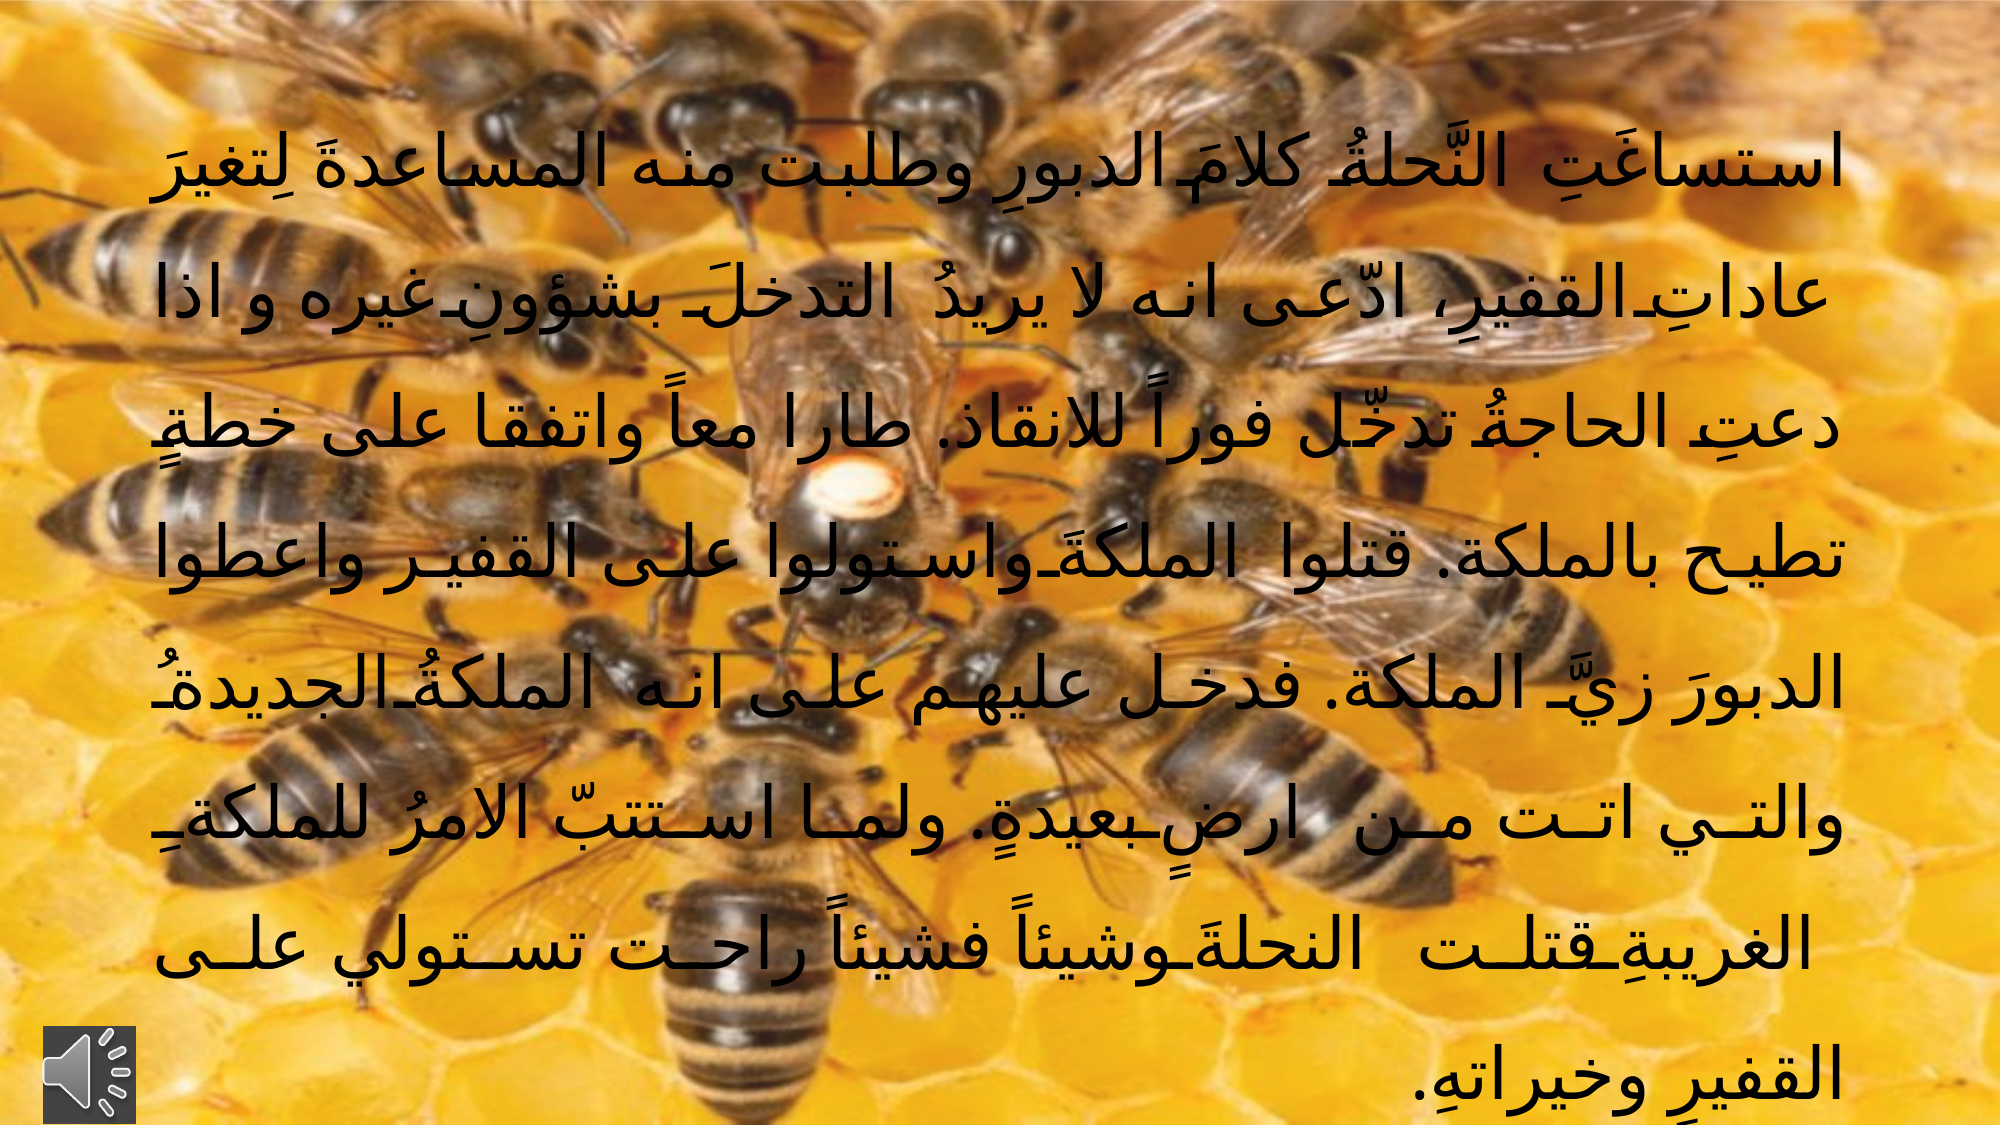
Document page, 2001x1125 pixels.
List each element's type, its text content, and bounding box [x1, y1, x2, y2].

title استساغَتِ النَّحلةُ كلامَ الدبورِ وطلبت منه المساعدةَ لِتغيرَ عاداتِ القفيرِ، ادّعى انه لا يريدُ التدخلَ بشؤونِ غيره و اذا دعتِ الحاجةُ تدخّل فوراً للانقاذ. طارا معاً واتفقا على خطةٍ تطيح بالملكة. قتلوا الملكةَ واستولوا على القفير واعطوا الدبورَ زيَّ الملكة. فدخل عليهم على انه الملكةُ الجديدةُ والتي اتت من ارضٍ بعيدةٍ. ولما استتبّ الامرُ للملكةِ الغريبةِ قتلت النحلةَ وشيئاً فشيئاً راحت تستولي على القفيرِ وخيراتهِ. [137, 59, 1863, 1125]
picture [42, 1024, 137, 1125]
